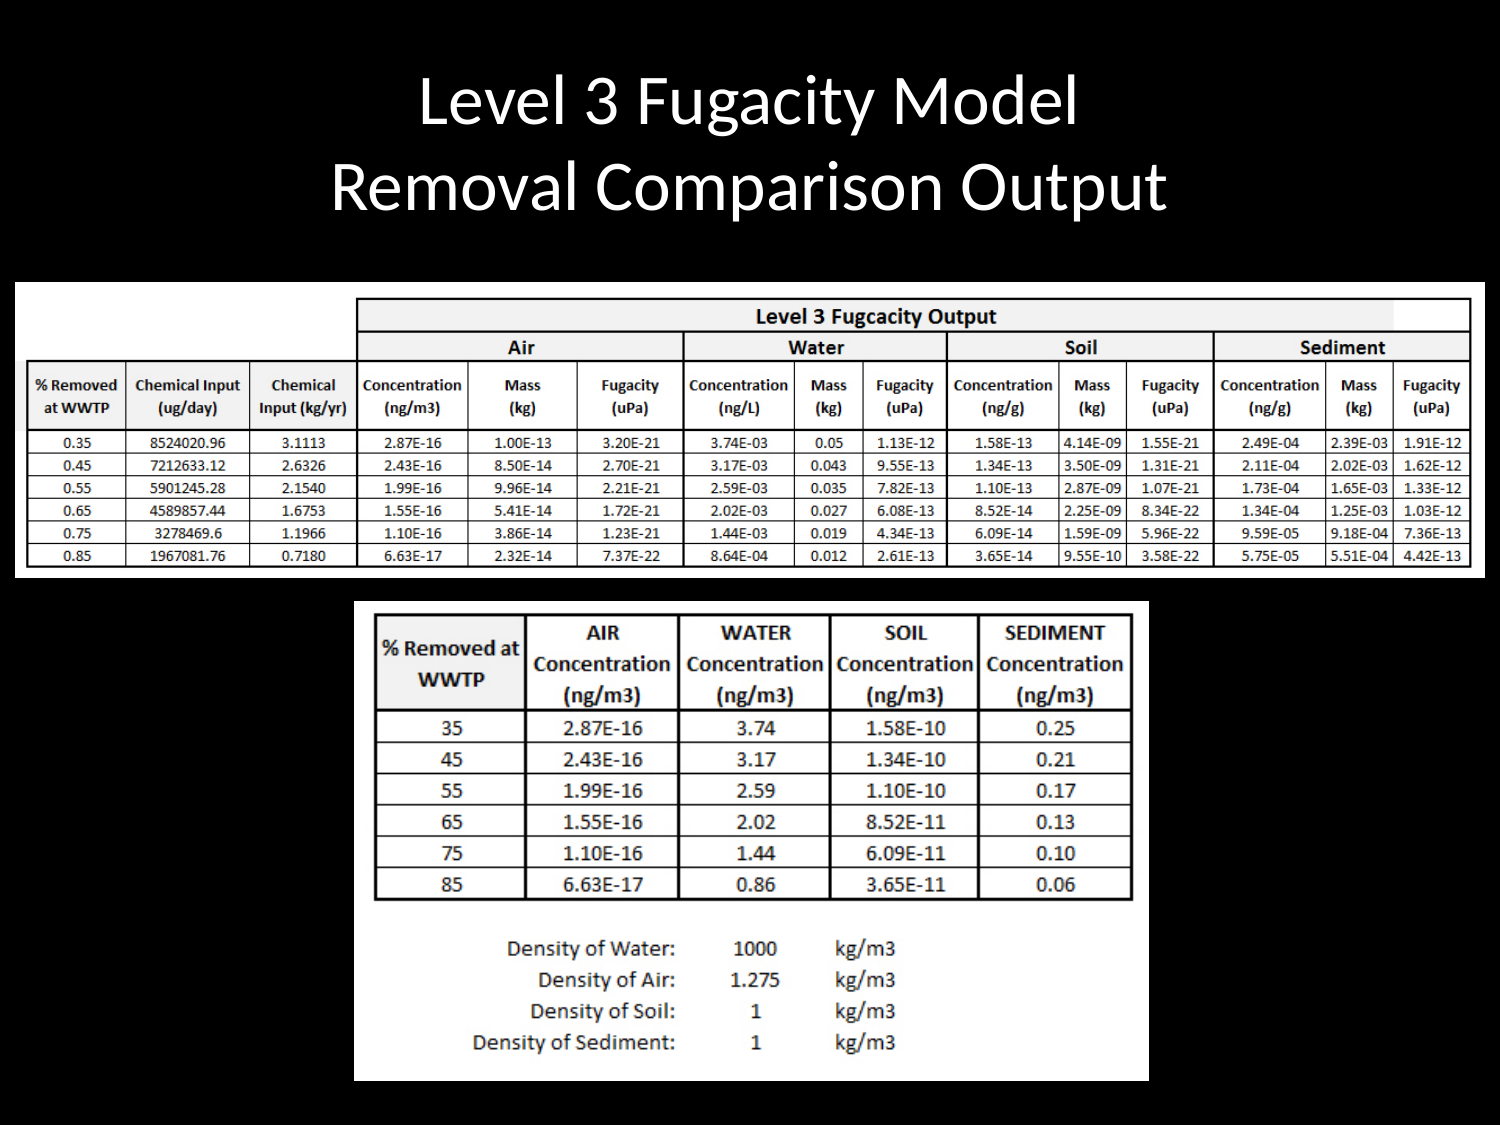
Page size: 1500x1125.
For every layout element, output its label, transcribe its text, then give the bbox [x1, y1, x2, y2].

picture [354, 601, 1149, 1081]
title Level 3 Fugacity Model Removal Comparison Output [75, 45, 1425, 233]
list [15, 282, 1485, 578]
